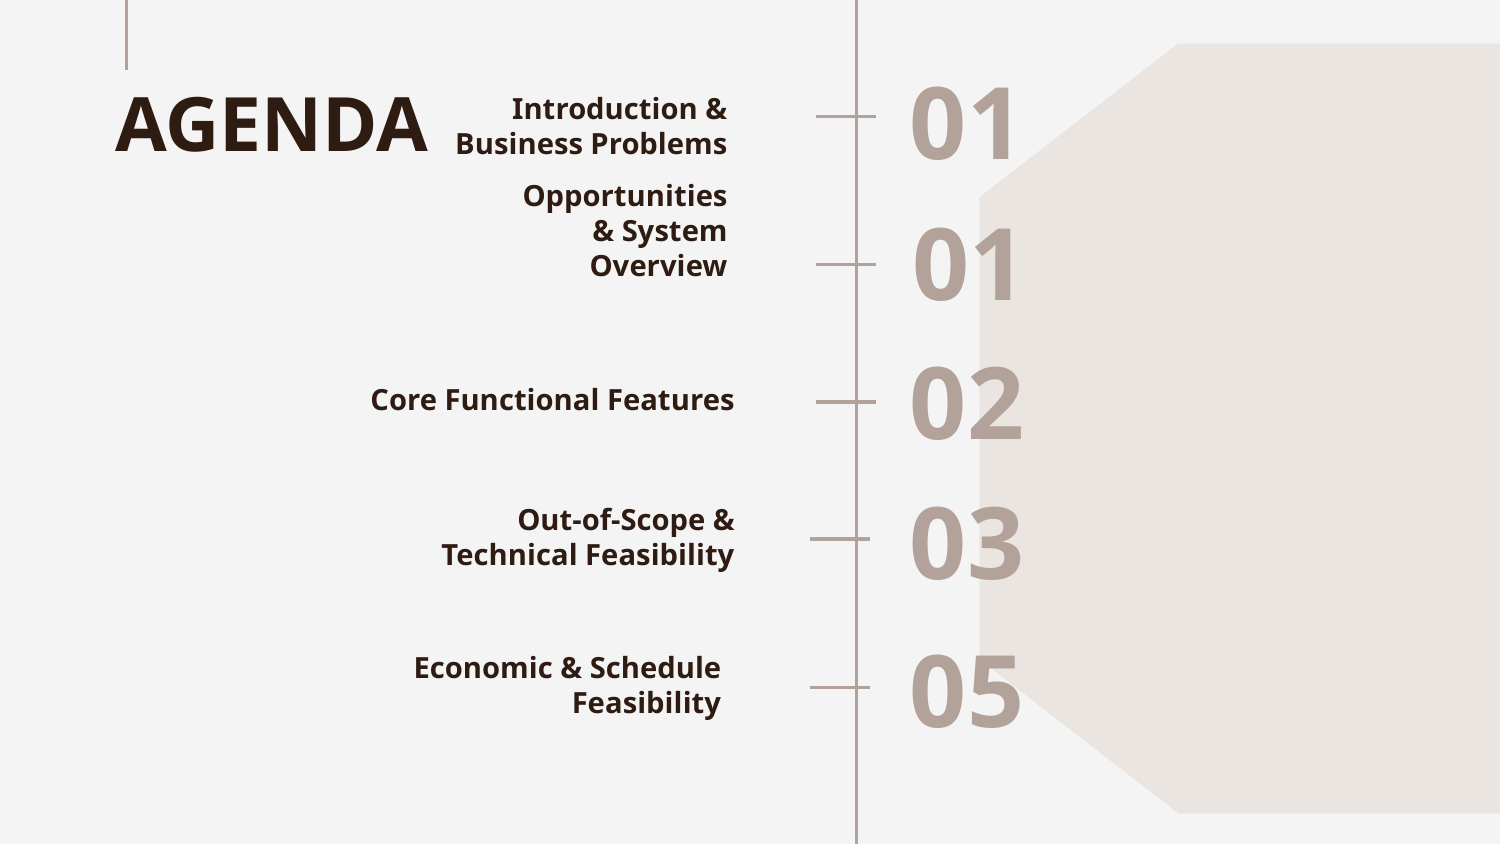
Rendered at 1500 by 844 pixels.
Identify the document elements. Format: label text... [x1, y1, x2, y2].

text_box 01 [897, 213, 1088, 308]
title Introduction & Business Problems [373, 80, 743, 175]
title AGENDA [100, 61, 520, 217]
text_box Core Functional Features [336, 373, 750, 432]
title Opportunities & System Overview [479, 232, 743, 297]
title Economic & Schedule Feasibility [367, 639, 737, 735]
title 05 [894, 639, 1086, 735]
title 02 [894, 351, 1086, 447]
title 03 [894, 492, 1086, 587]
title Out-of-Scope & Technical Feasibility [380, 491, 750, 587]
title 01 [894, 71, 1086, 167]
